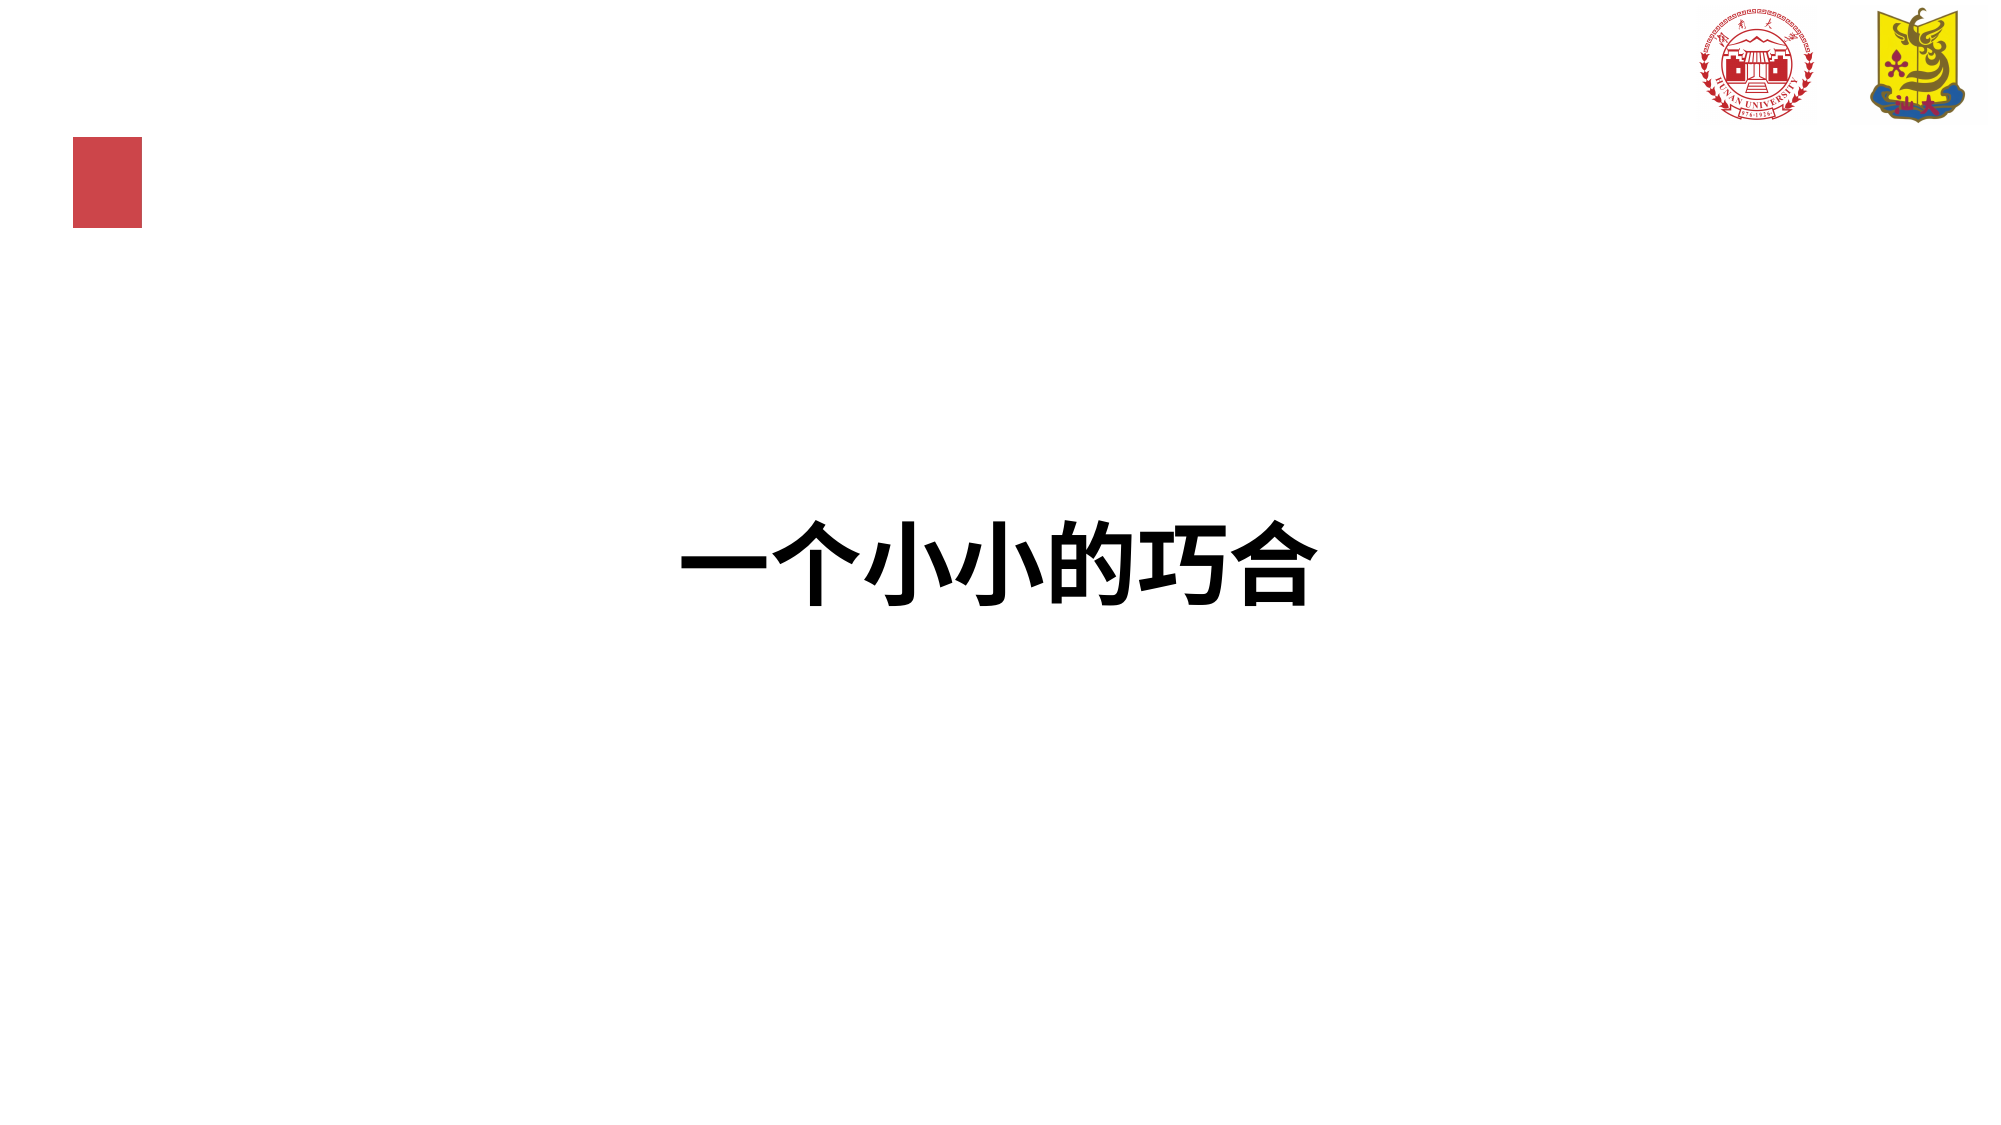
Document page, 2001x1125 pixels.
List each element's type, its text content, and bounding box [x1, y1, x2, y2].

picture [1696, 4, 1817, 125]
picture [73, 137, 143, 228]
picture [1849, 4, 1988, 125]
text_box 一个小小的巧合 [664, 499, 1336, 624]
